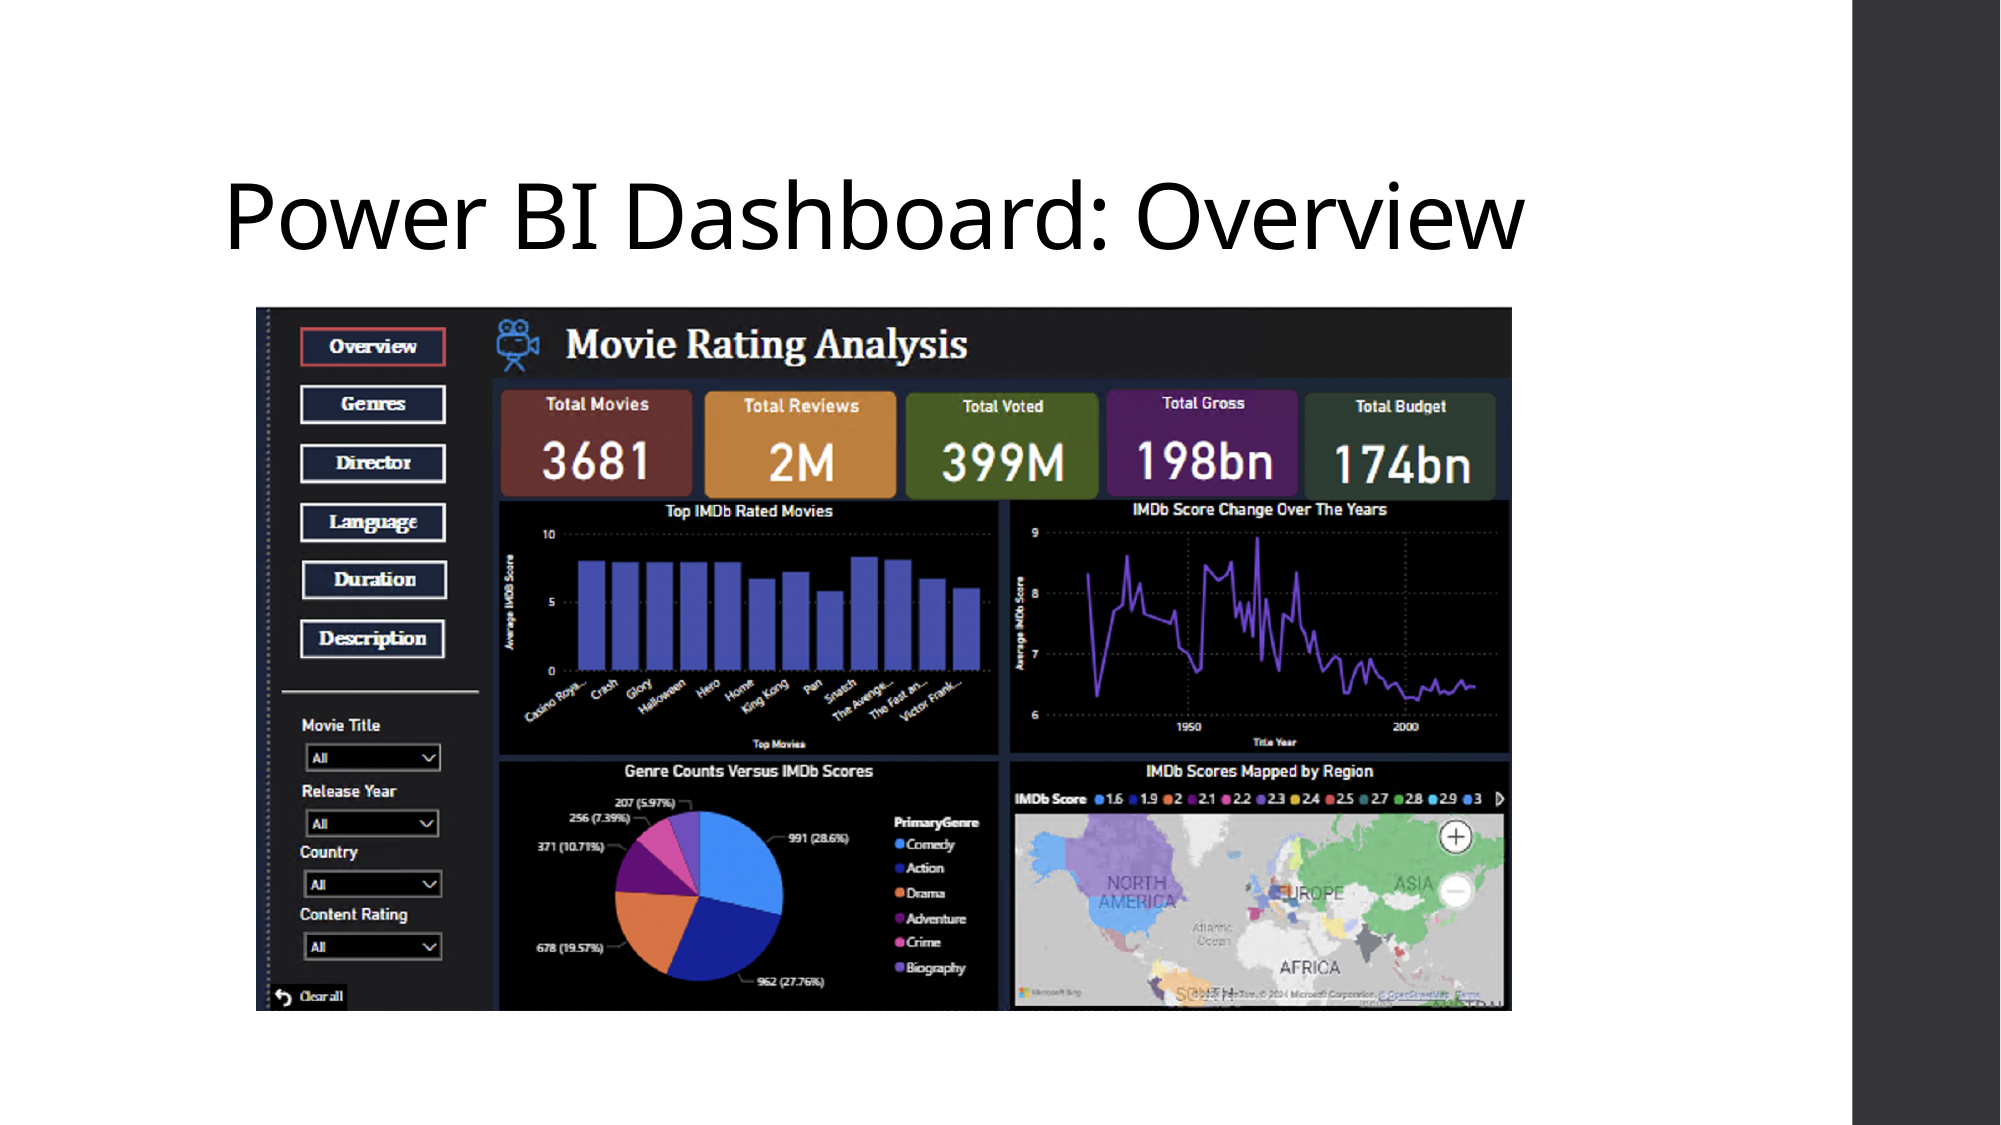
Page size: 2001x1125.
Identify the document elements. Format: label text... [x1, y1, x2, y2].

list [256, 305, 1512, 1012]
title Power BI Dashboard: Overview [206, 60, 1797, 278]
